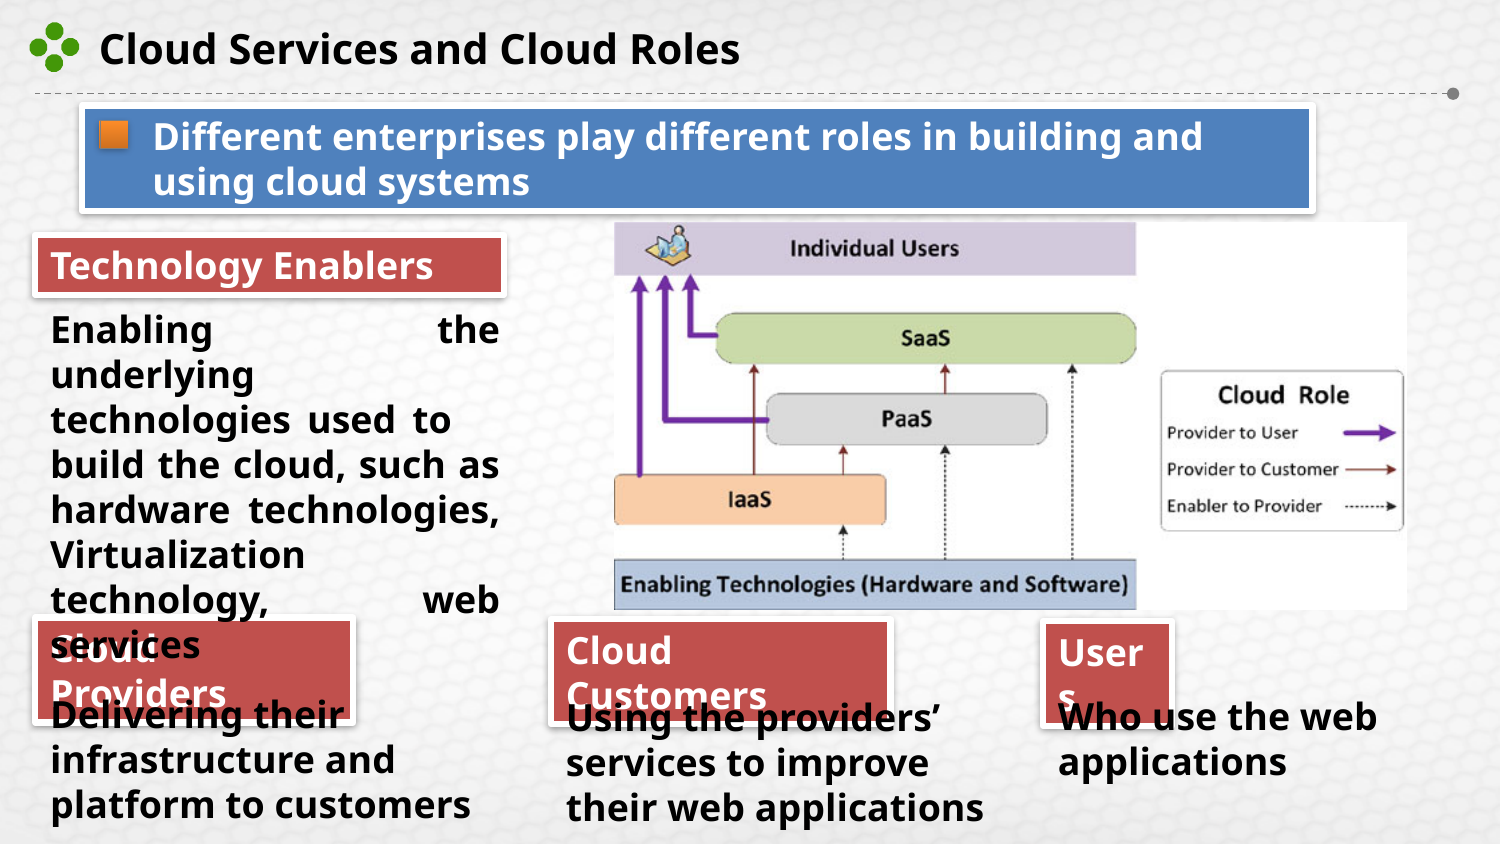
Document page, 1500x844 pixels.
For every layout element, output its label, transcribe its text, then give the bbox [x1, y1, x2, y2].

text_box Who use the web applications [1042, 685, 1454, 791]
text_box Using the providers’ services to improve their web applications [550, 685, 1032, 836]
text_box Cloud Customers [550, 619, 891, 685]
text_box Technology Enablers [35, 234, 504, 295]
text_box Delivering their infrastructure and platform to customers [35, 683, 493, 834]
text_box [81, 105, 137, 211]
picture [0, 0, 1500, 844]
text_box Different enterprises play different roles in building and using cloud systems [137, 105, 1313, 211]
text_box Enabling the underlying technologies used to build the cloud, such as hardware technologies, Virtualization technology, web services [35, 298, 516, 674]
text_box Users [1042, 621, 1172, 685]
text_box [99, 120, 128, 149]
title Cloud Services and Cloud Roles [83, 15, 1463, 172]
text_box Cloud Providers [35, 674, 354, 683]
